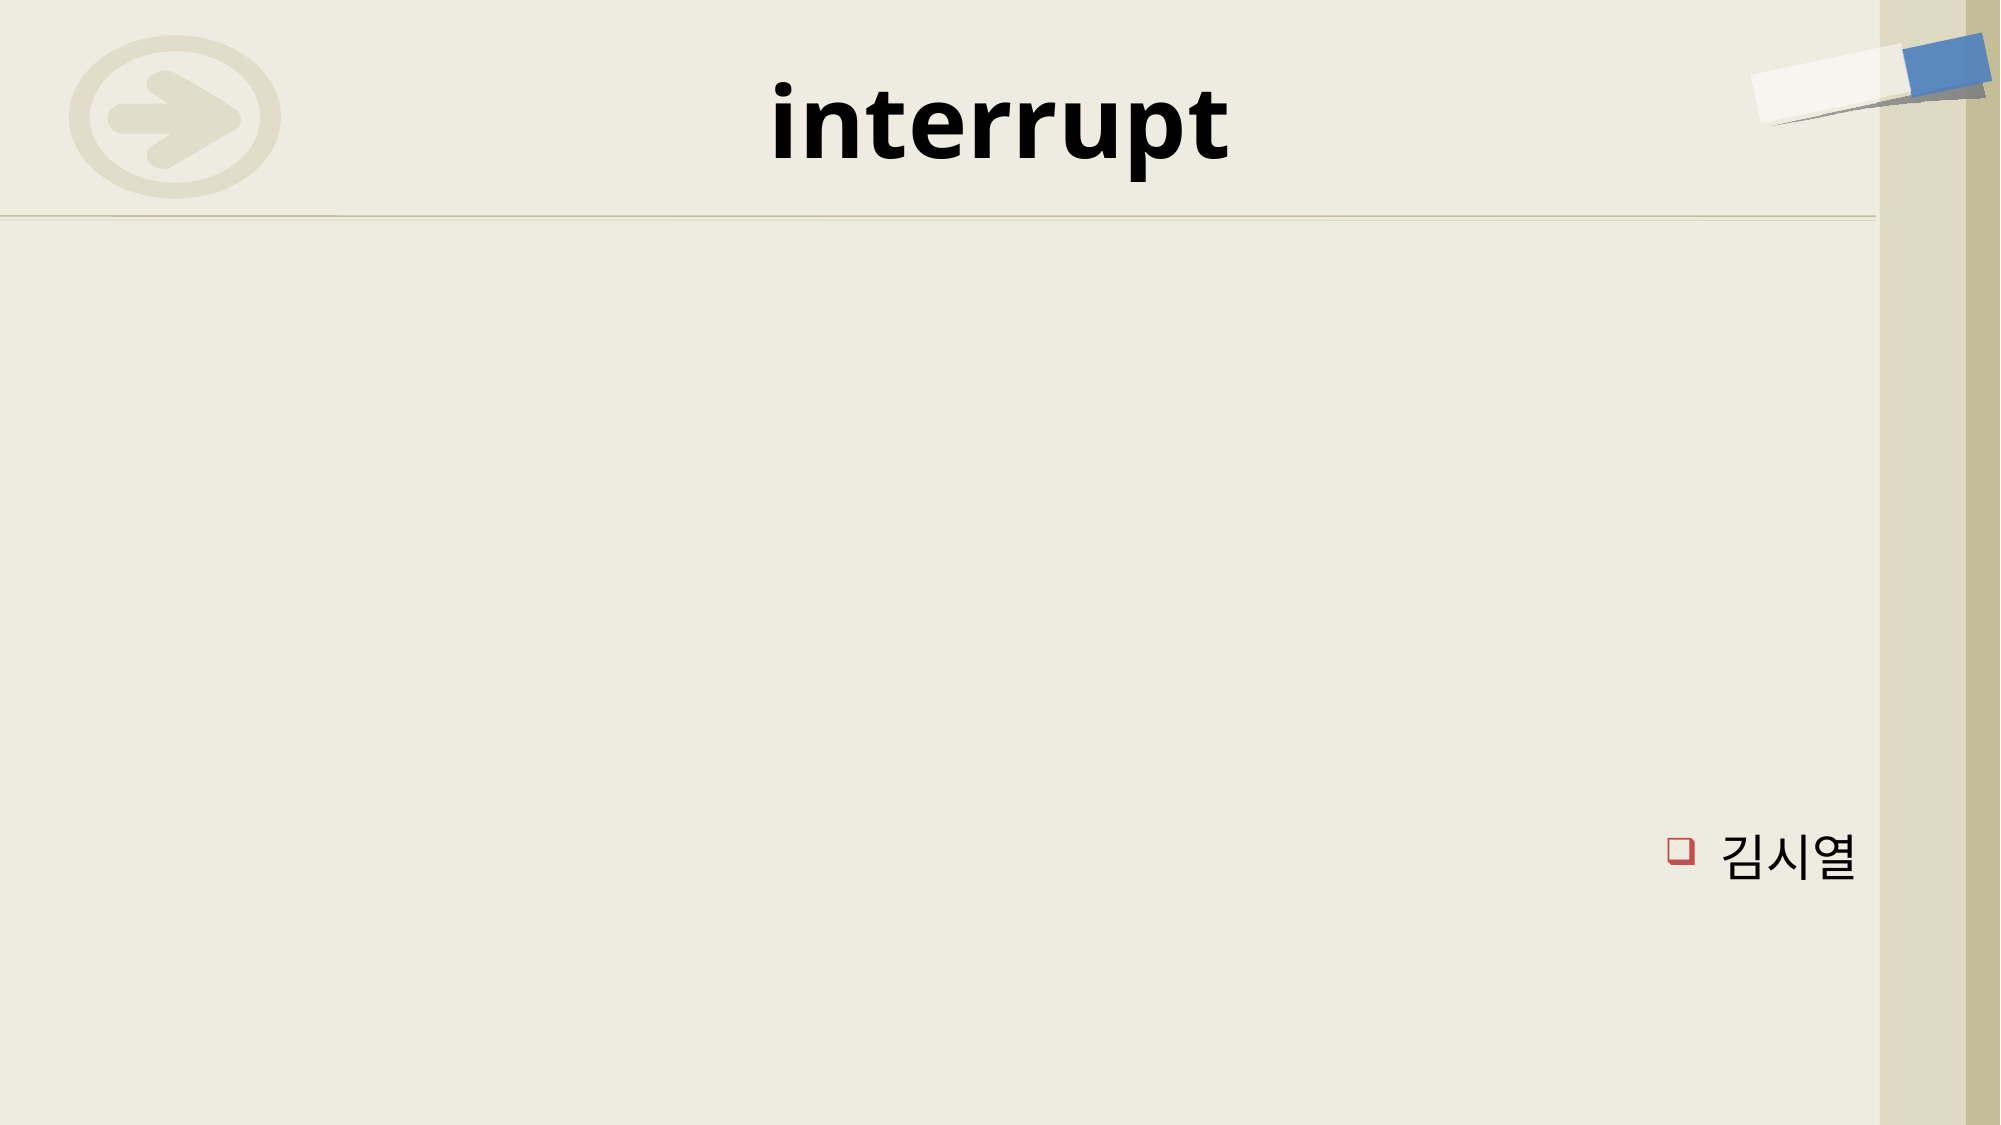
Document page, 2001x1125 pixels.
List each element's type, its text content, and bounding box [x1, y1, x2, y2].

list 김시열 [99, 262, 1874, 1005]
title interrupt [99, 24, 1900, 213]
